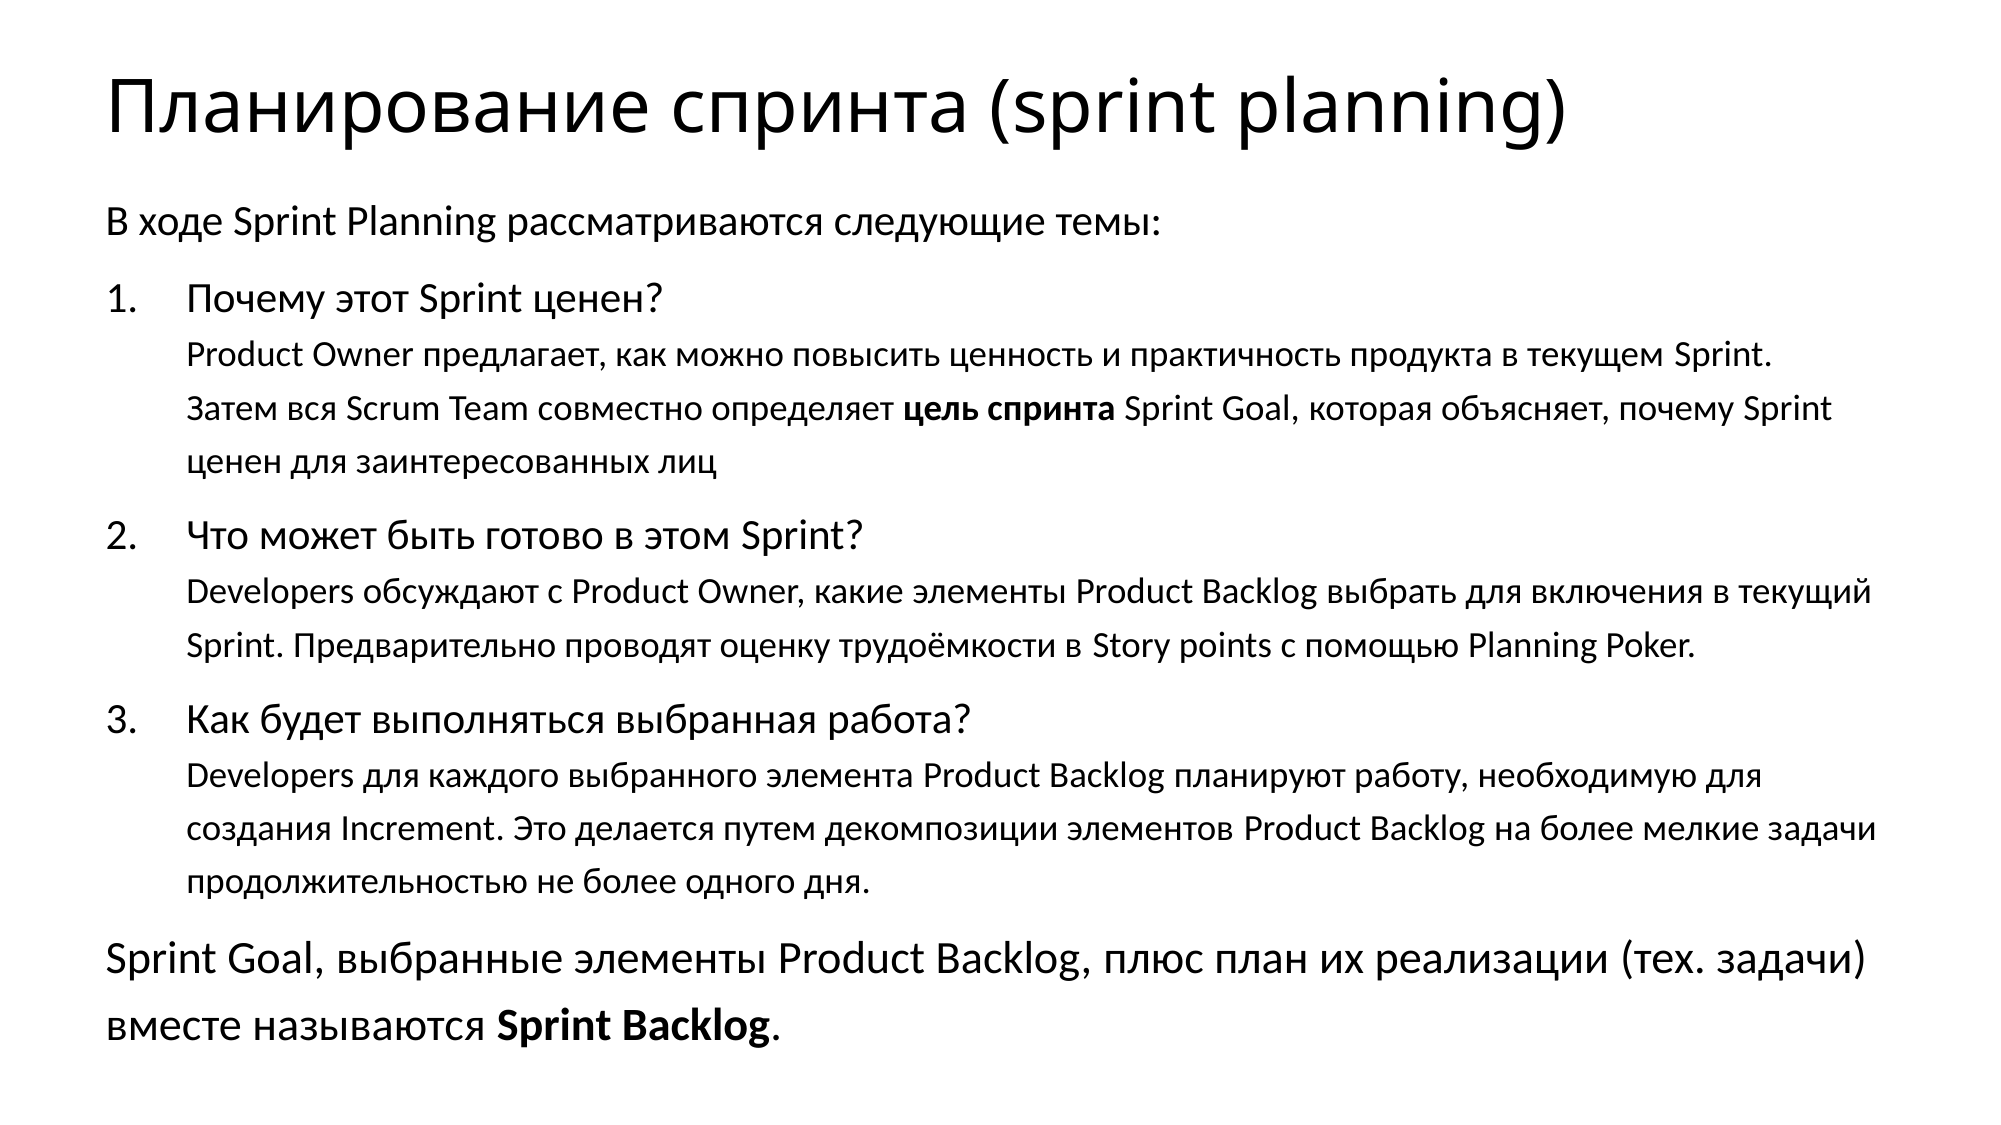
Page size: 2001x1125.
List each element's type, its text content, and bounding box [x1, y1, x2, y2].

title Планирование спринта (sprint planning) [90, 59, 1816, 157]
list В ходе Sprint Planning рассматриваются следующие темы: Почему этот Sprint ценен? Product Owner предлагает, как можно повысить ценность и практичность продукта в текущем Sprint. Затем вся Scrum Team совместно определяет цель спринта Sprint Goal, которая объясняет, почему Sprint ценен для заинтересованных лиц Что может быть готово в этом Sprint? Developers обсуждают с Product Owner, какие элементы Product Backlog выбрать для включения в текущий Sprint. Предварительно проводят оценку трудоёмкости в Story points с помощью Planning Poker. Как будет выполняться выбранная работа? Developers для каждого выбранного элемента Product Backlog планируют работу, необходимую для создания Increment. Это делается путем декомпозиции элементов Product Backlog на более мелкие задачи продолжительностью не более одного дня. Sprint Goal, выбранные элементы Product Backlog, плюс план их реализации (тех. задачи) вместе называются Sprint Backlog. [90, 174, 1912, 1066]
